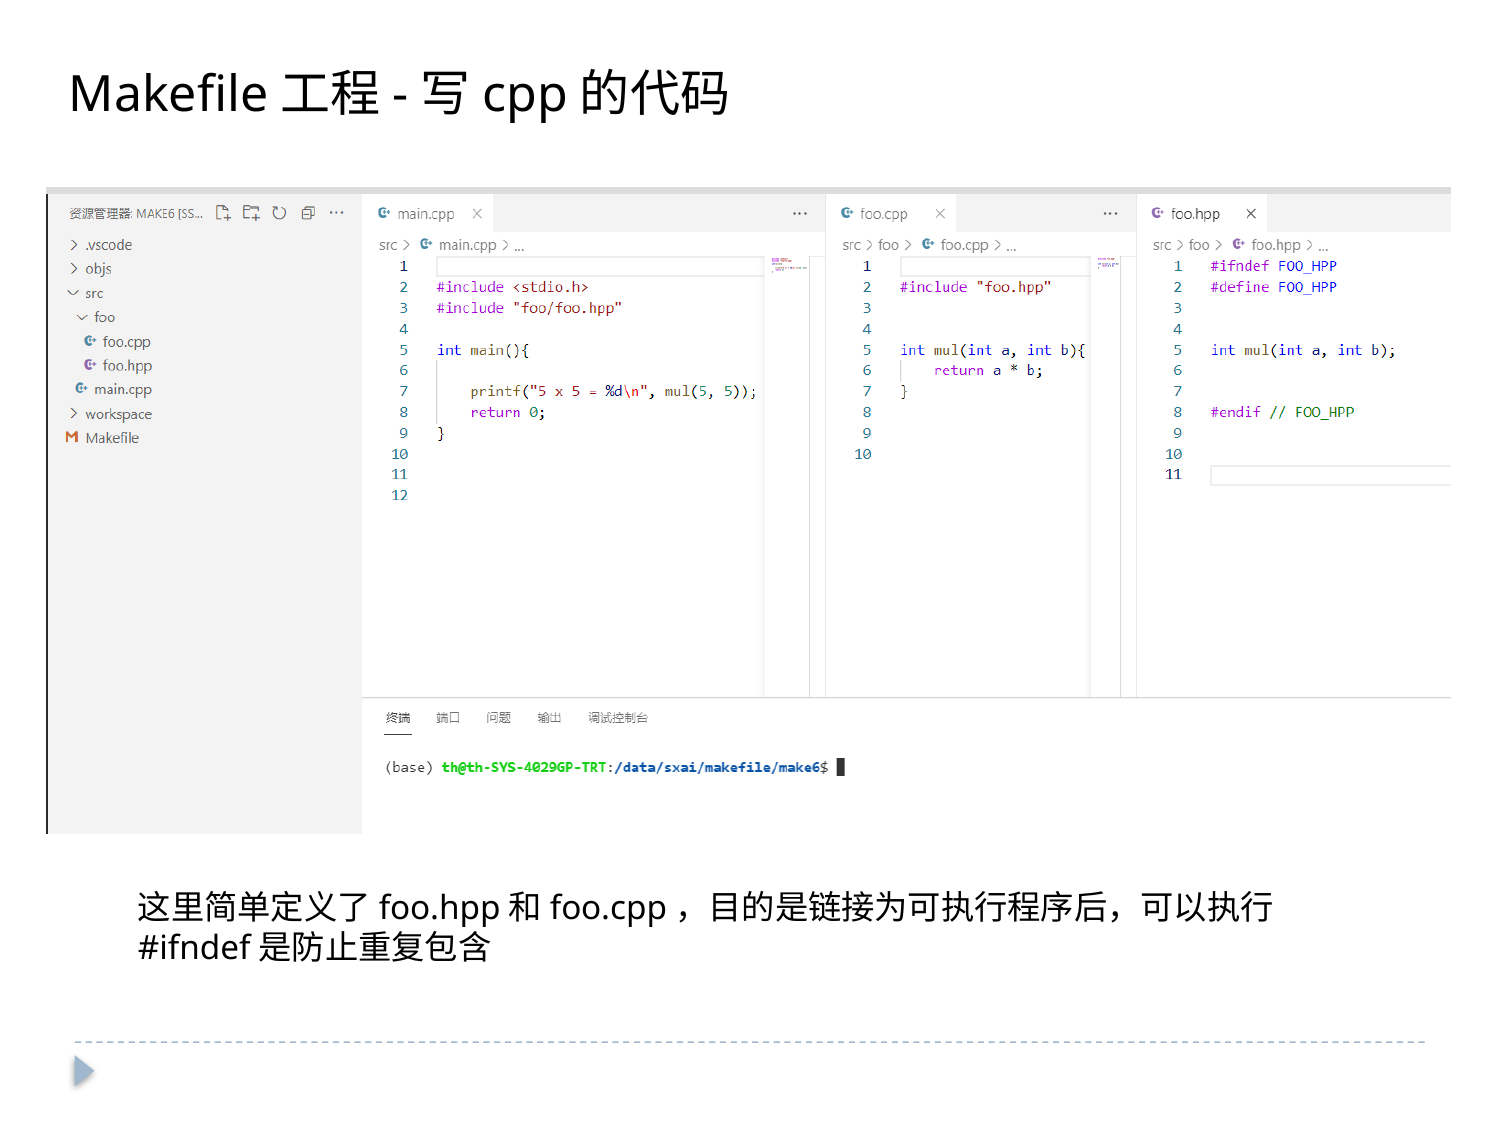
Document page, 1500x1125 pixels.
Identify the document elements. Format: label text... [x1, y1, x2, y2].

text_box Makefile工程-写cpp的代码 [54, 54, 745, 130]
picture [46, 187, 1451, 834]
text_box 这里简单定义了foo.hpp和foo.cpp，目的是链接为可执行程序后，可以执行 #ifndef是防止重复包含 [123, 878, 1289, 974]
